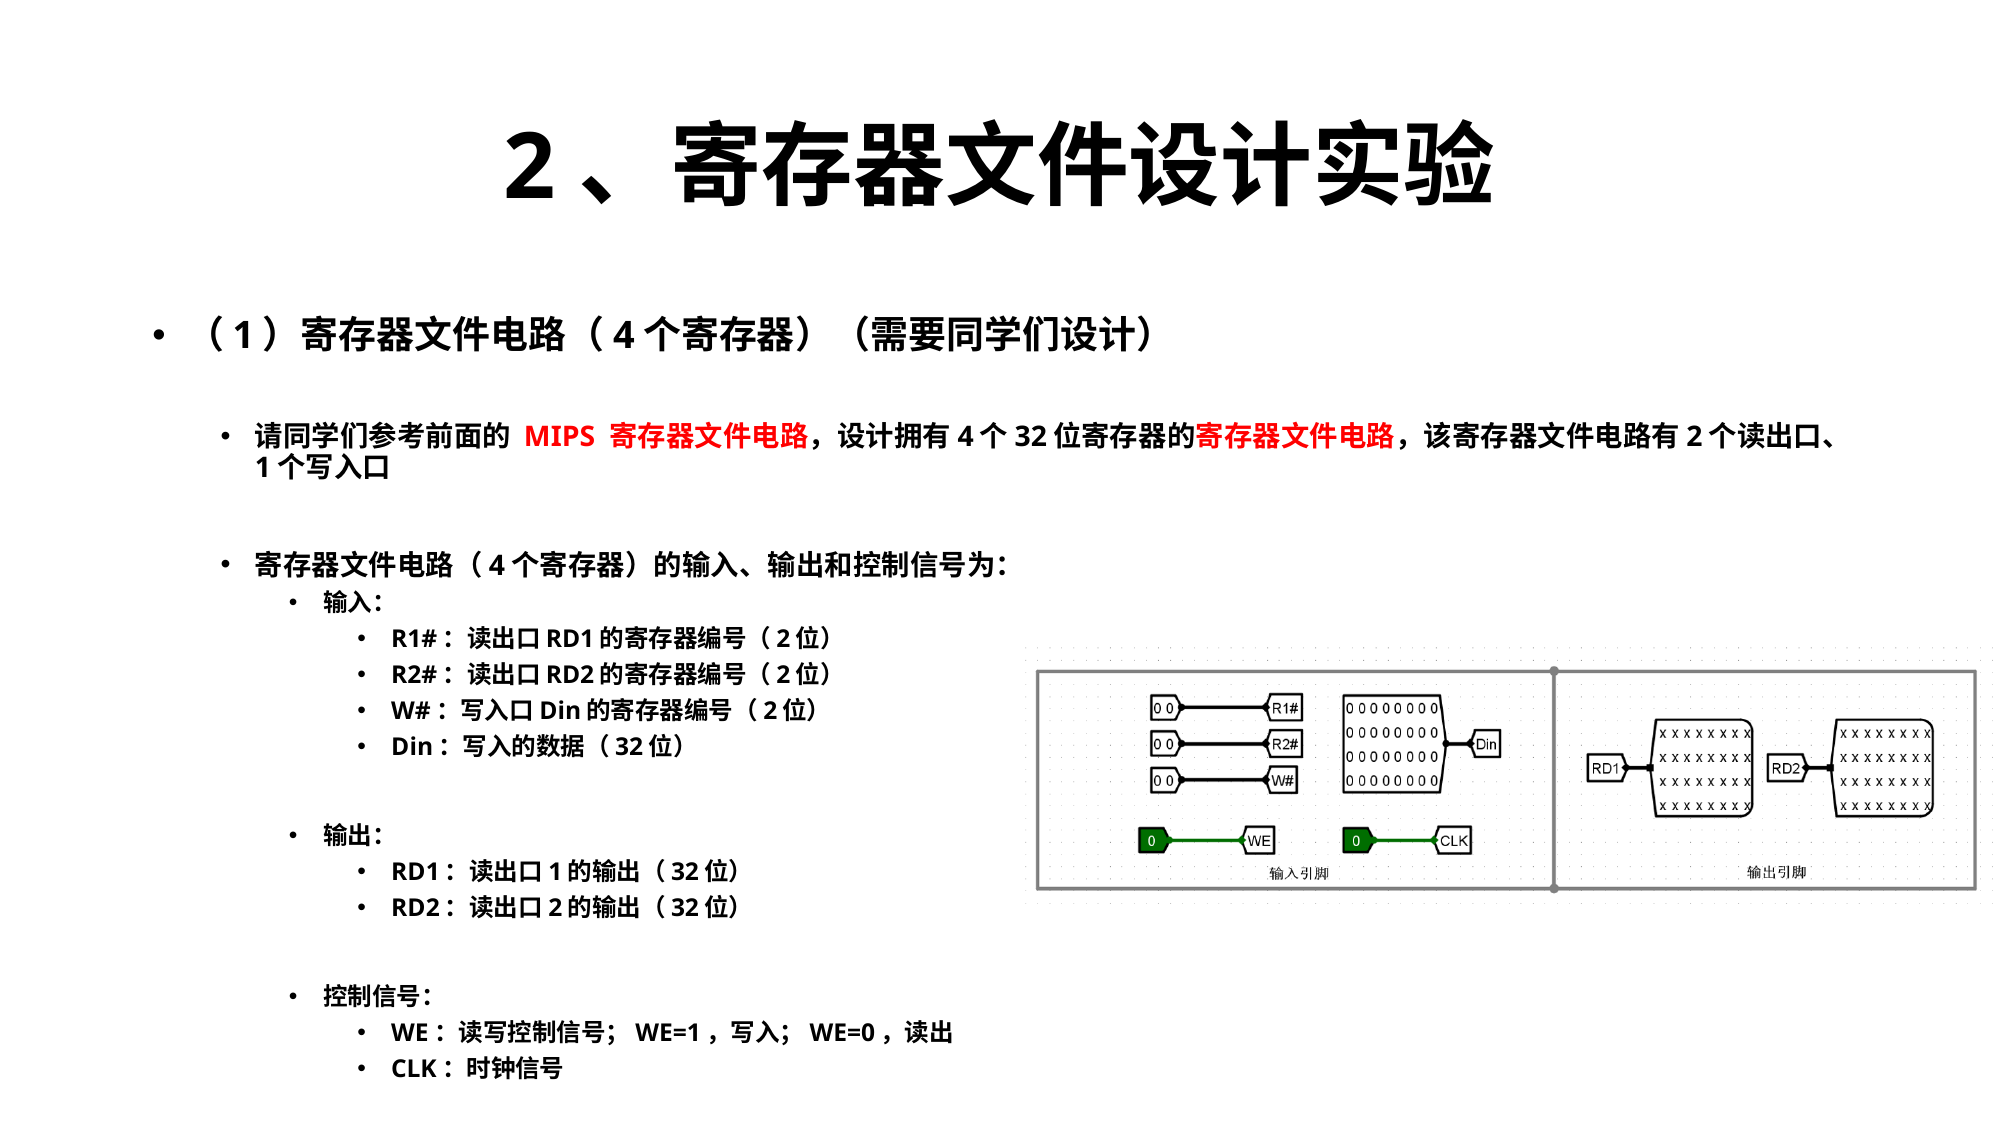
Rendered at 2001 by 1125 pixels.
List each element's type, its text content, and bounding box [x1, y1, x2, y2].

title 2、寄存器文件设计实验 [137, 59, 1863, 278]
list （1）寄存器文件电路（4个寄存器）（需要同学们设计） 请同学们参考前面的 MIPS 寄存器文件电路，设计拥有4个32位寄存器的寄存器文件电路，该寄存器文件电路有2个读出口、1个写入口 寄存器文件电路（4个寄存器）的输入、输出和控制信号为： 输入： R1#：读出口RD1的寄存器编号（2位） R2#：读出口RD2的寄存器编号（2位） W#：写入口Din的寄存器编号（2位） Din：写入的数据（32位） 输出： RD1：读出口1的输出（32位） RD2：读出口2的输出（32位） 控制信号： WE：读写控制信号；WE=1，写入；WE=0，读出 CLK：时钟信号 [137, 308, 1863, 1093]
picture [1020, 645, 2000, 905]
